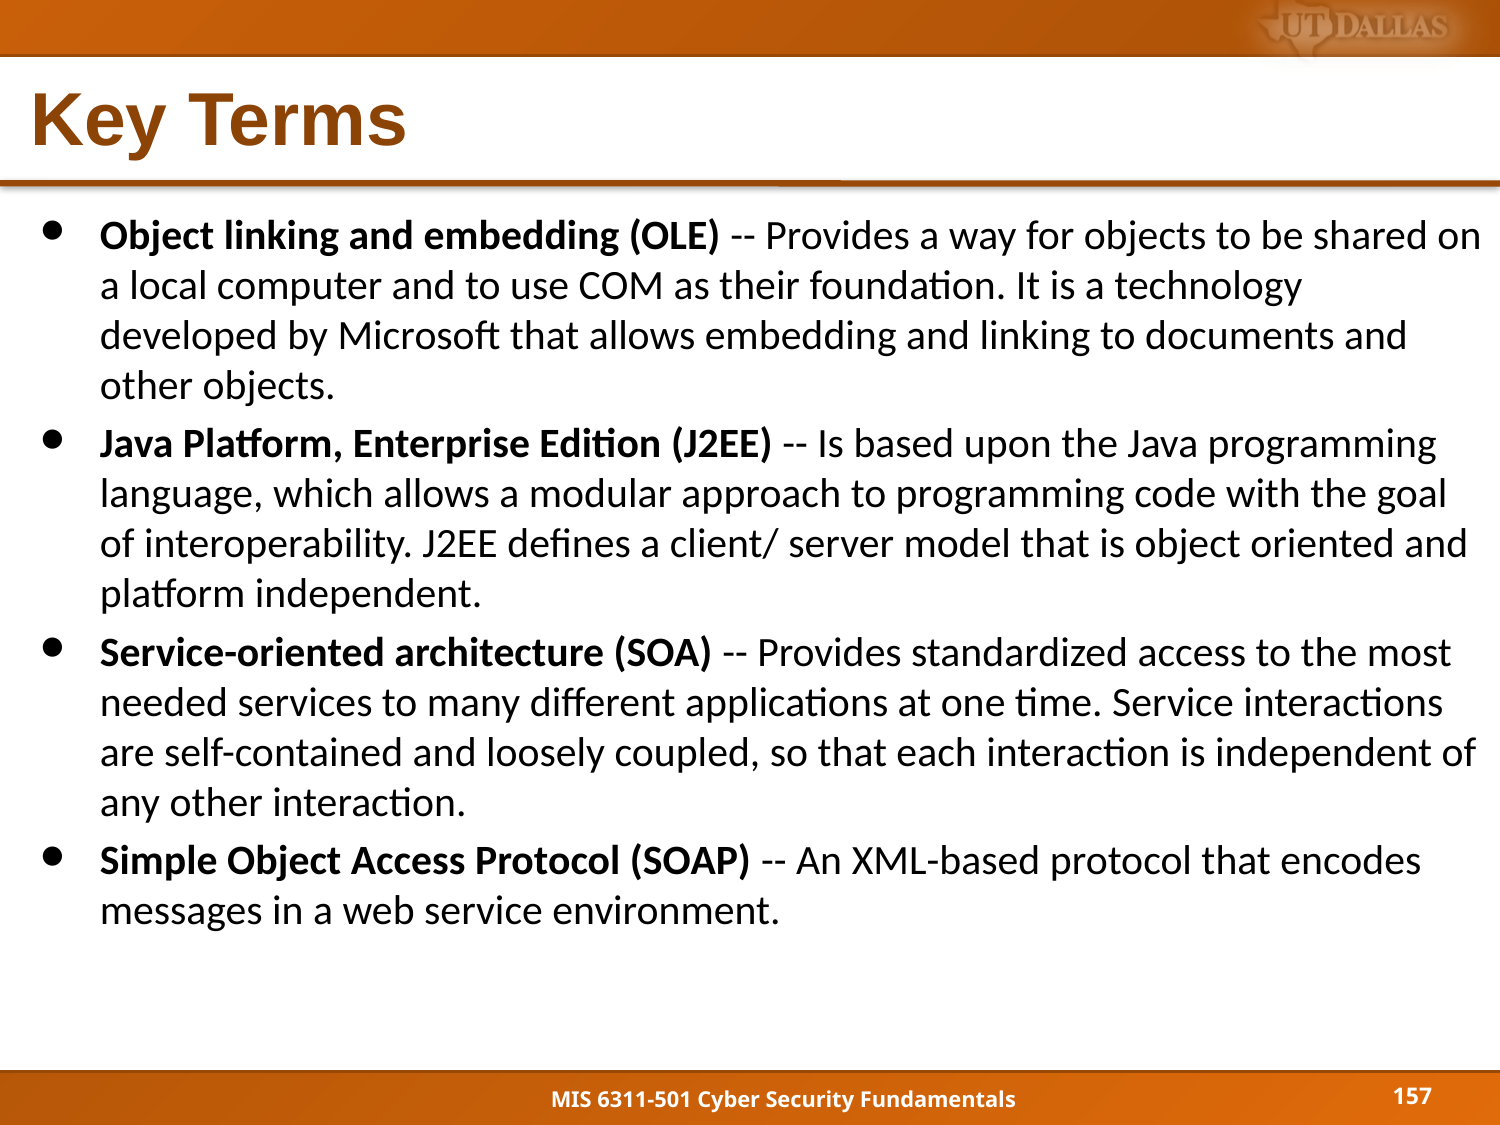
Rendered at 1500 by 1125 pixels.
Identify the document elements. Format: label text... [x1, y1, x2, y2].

slide_number 157 [1350, 1077, 1475, 1120]
picture [1218, 0, 1500, 64]
title Key Terms [0, 64, 1500, 178]
list Object linking and embedding (OLE) -- Provides a way for objects to be shared on a local computer and to use COM as their foundation. It is a technology developed by Microsoft that allows embedding and linking to documents and other objects. Java Platform, Enterprise Edition (J2EE) -- Is based upon the Java programming language, which allows a modular approach to programming code with the goal of interoperability. J2EE defines a client/ server model that is object oriented and platform independent. Service-oriented architecture (SOA) -- Provides standardized access to the most needed services to many different applications at one time. Service interactions are self-contained and loosely coupled, so that each interaction is independent of any other interaction. Simple Object Access Protocol (SOAP) -- An XML-based protocol that encodes messages in a web service environment. [24, 199, 1500, 1077]
